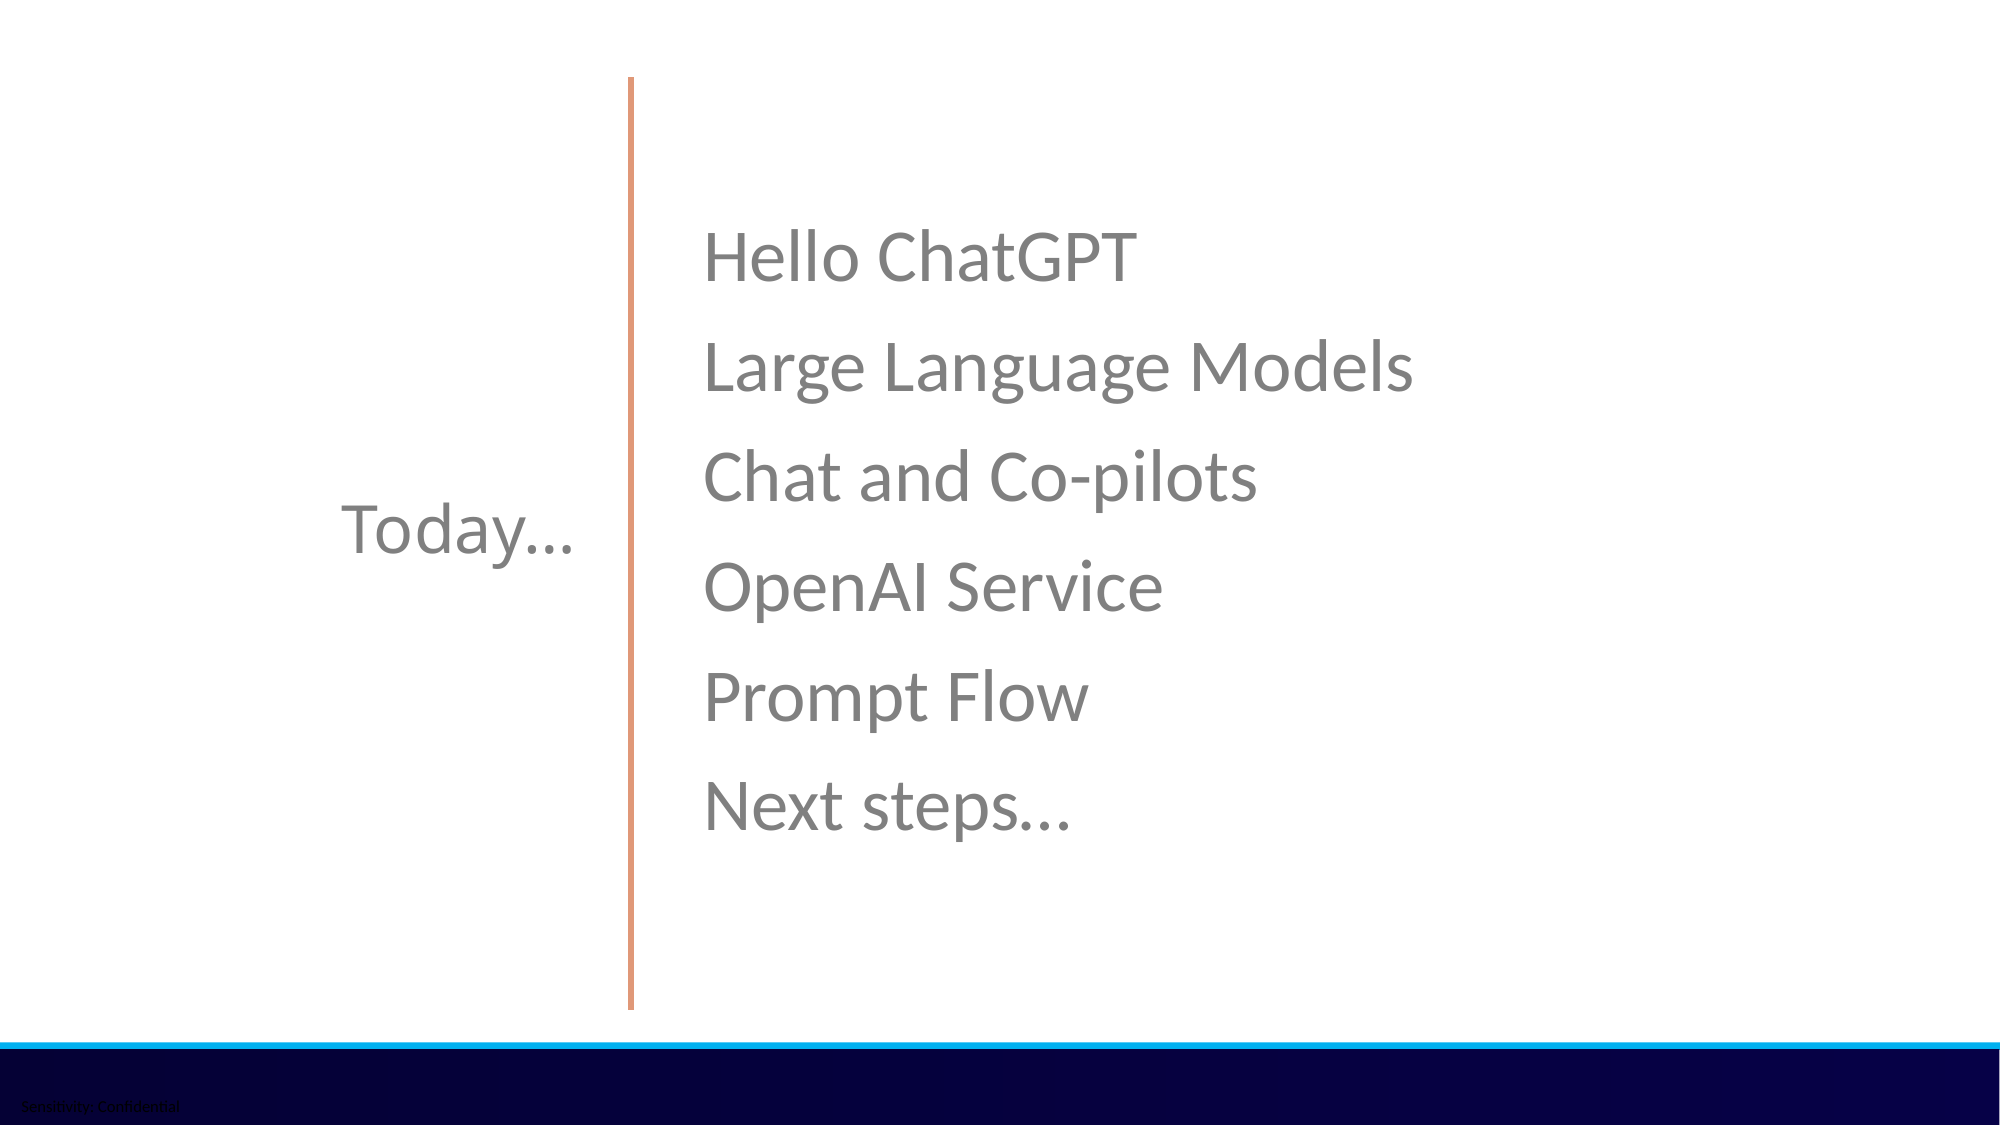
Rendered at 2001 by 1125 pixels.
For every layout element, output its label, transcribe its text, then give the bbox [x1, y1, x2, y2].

list Hello ChatGPT Large Language Models Chat and Co-pilots OpenAI Service Prompt Flow Next steps… [686, 101, 1835, 963]
list Today… [60, 101, 577, 963]
